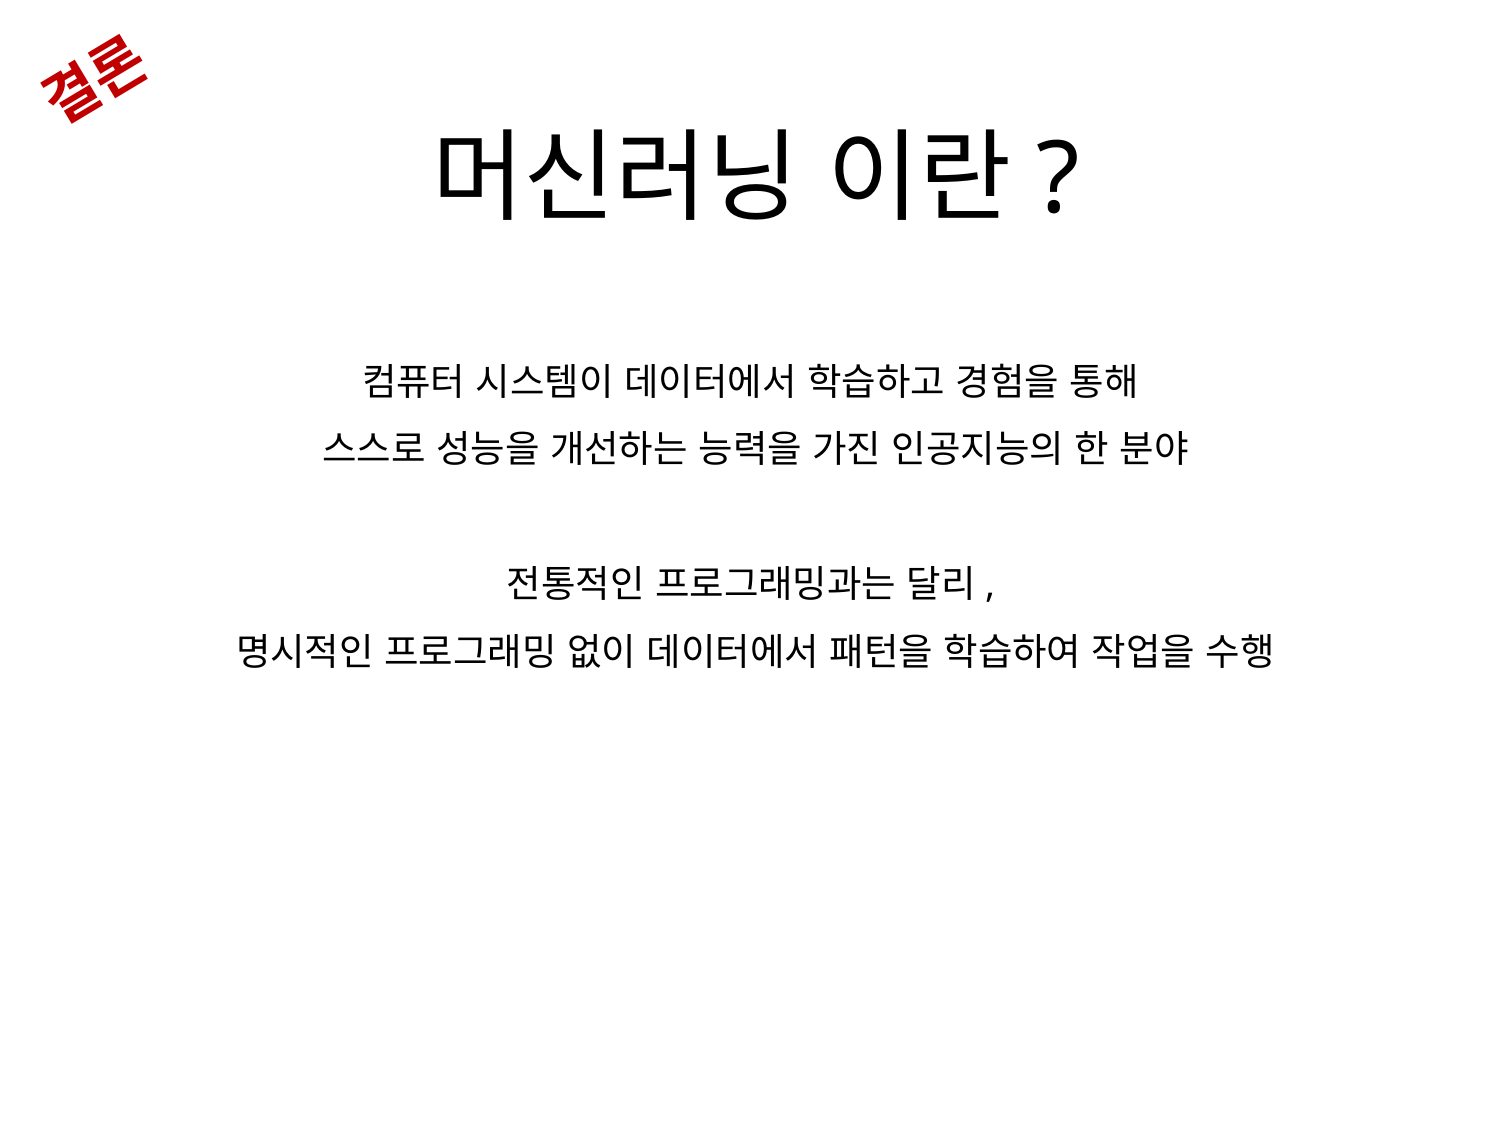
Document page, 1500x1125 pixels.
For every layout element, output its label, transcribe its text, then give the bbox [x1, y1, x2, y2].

text_box 컴퓨터 시스템이 데이터에서 학습하고 경험을 통해 스스로 성능을 개선하는 능력을 가진 인공지능의 한 분야 전통적인 프로그래밍과는 달리, 명시적인 프로그래밍 없이 데이터에서 패턴을 학습하여 작업을 수행 [81, 328, 1430, 681]
text_box 결론 [0, 0, 305, 247]
text_box 머신러닝 이란? [159, 105, 1353, 241]
